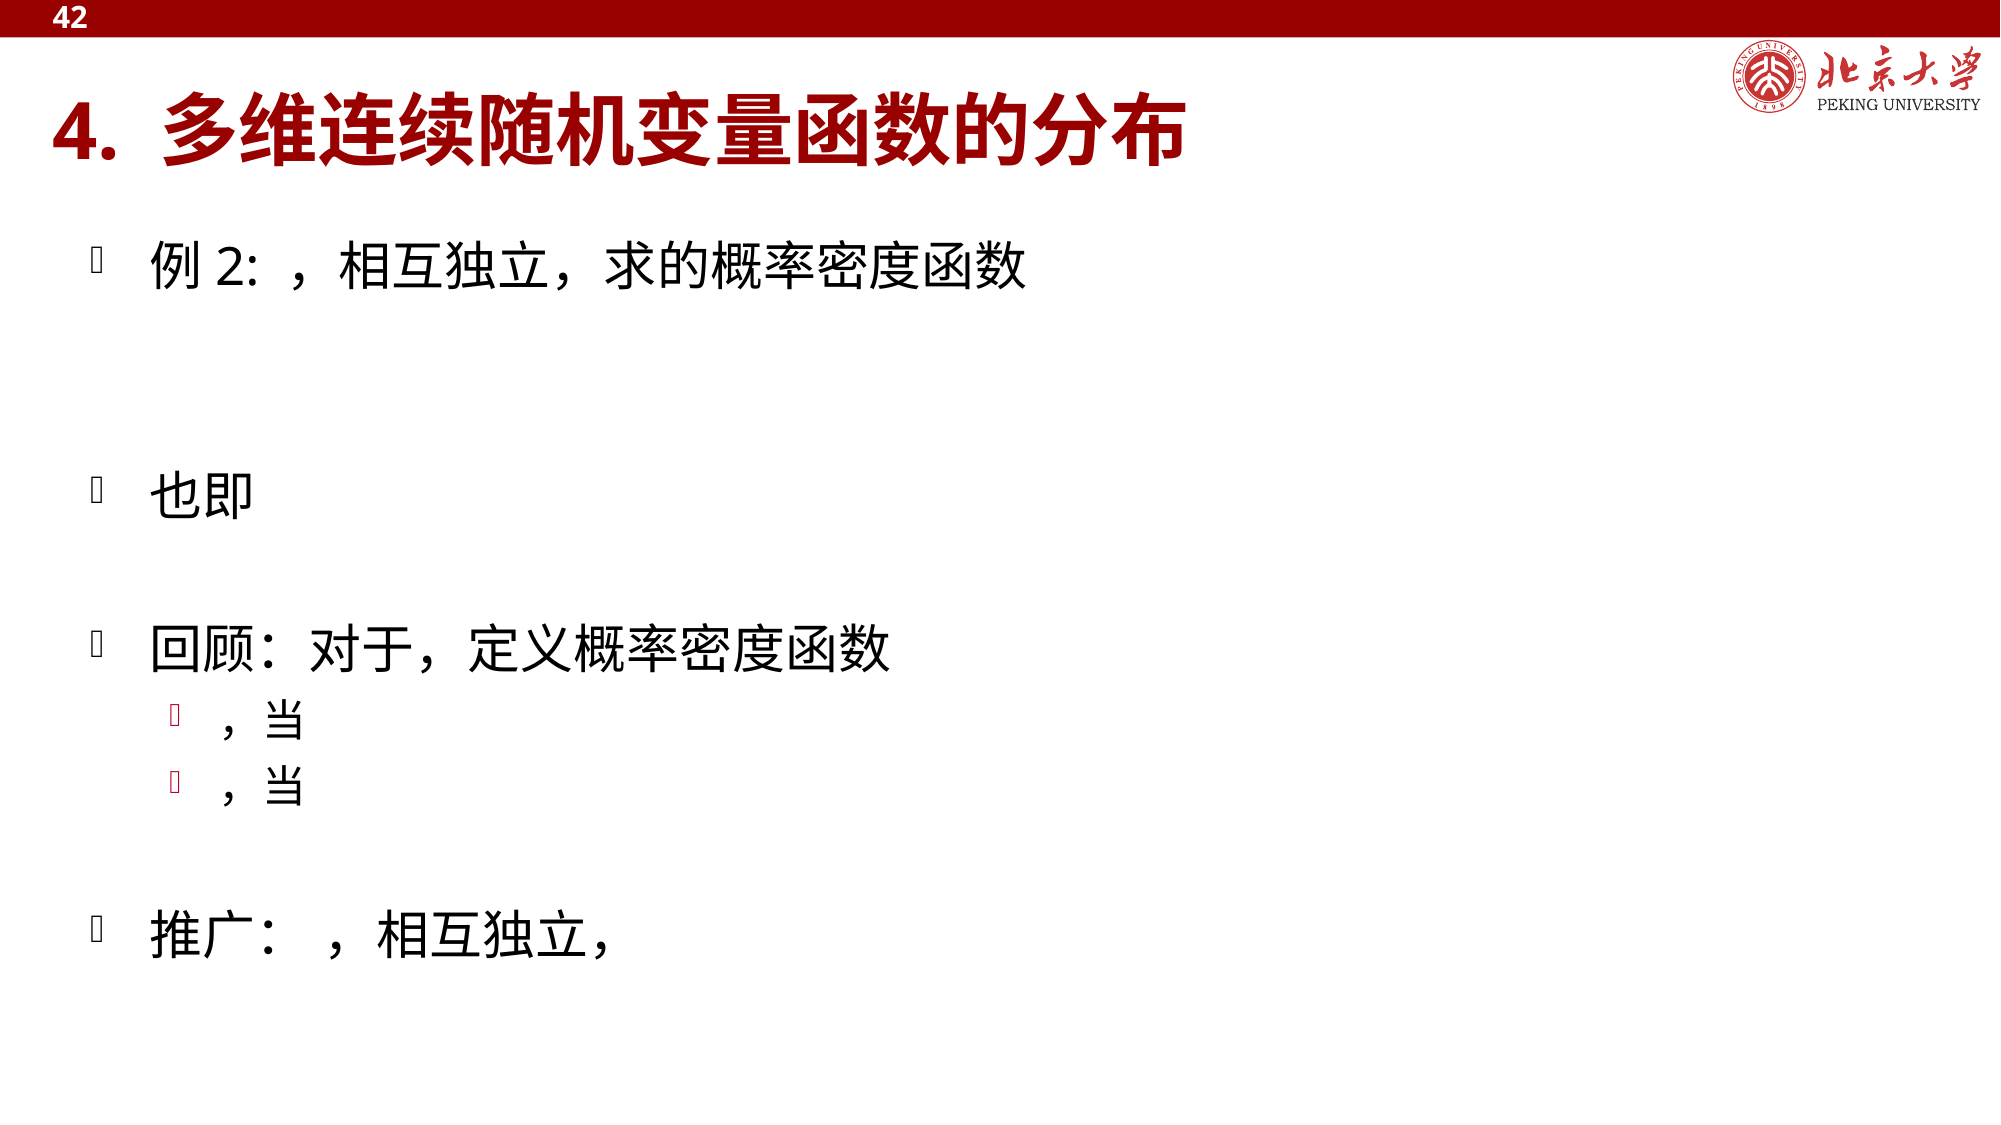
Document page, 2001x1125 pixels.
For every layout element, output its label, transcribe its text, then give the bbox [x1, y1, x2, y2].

slide_number 42 [37, 5, 225, 34]
title 4. 多维连续随机变量函数的分布 [37, 62, 1951, 194]
